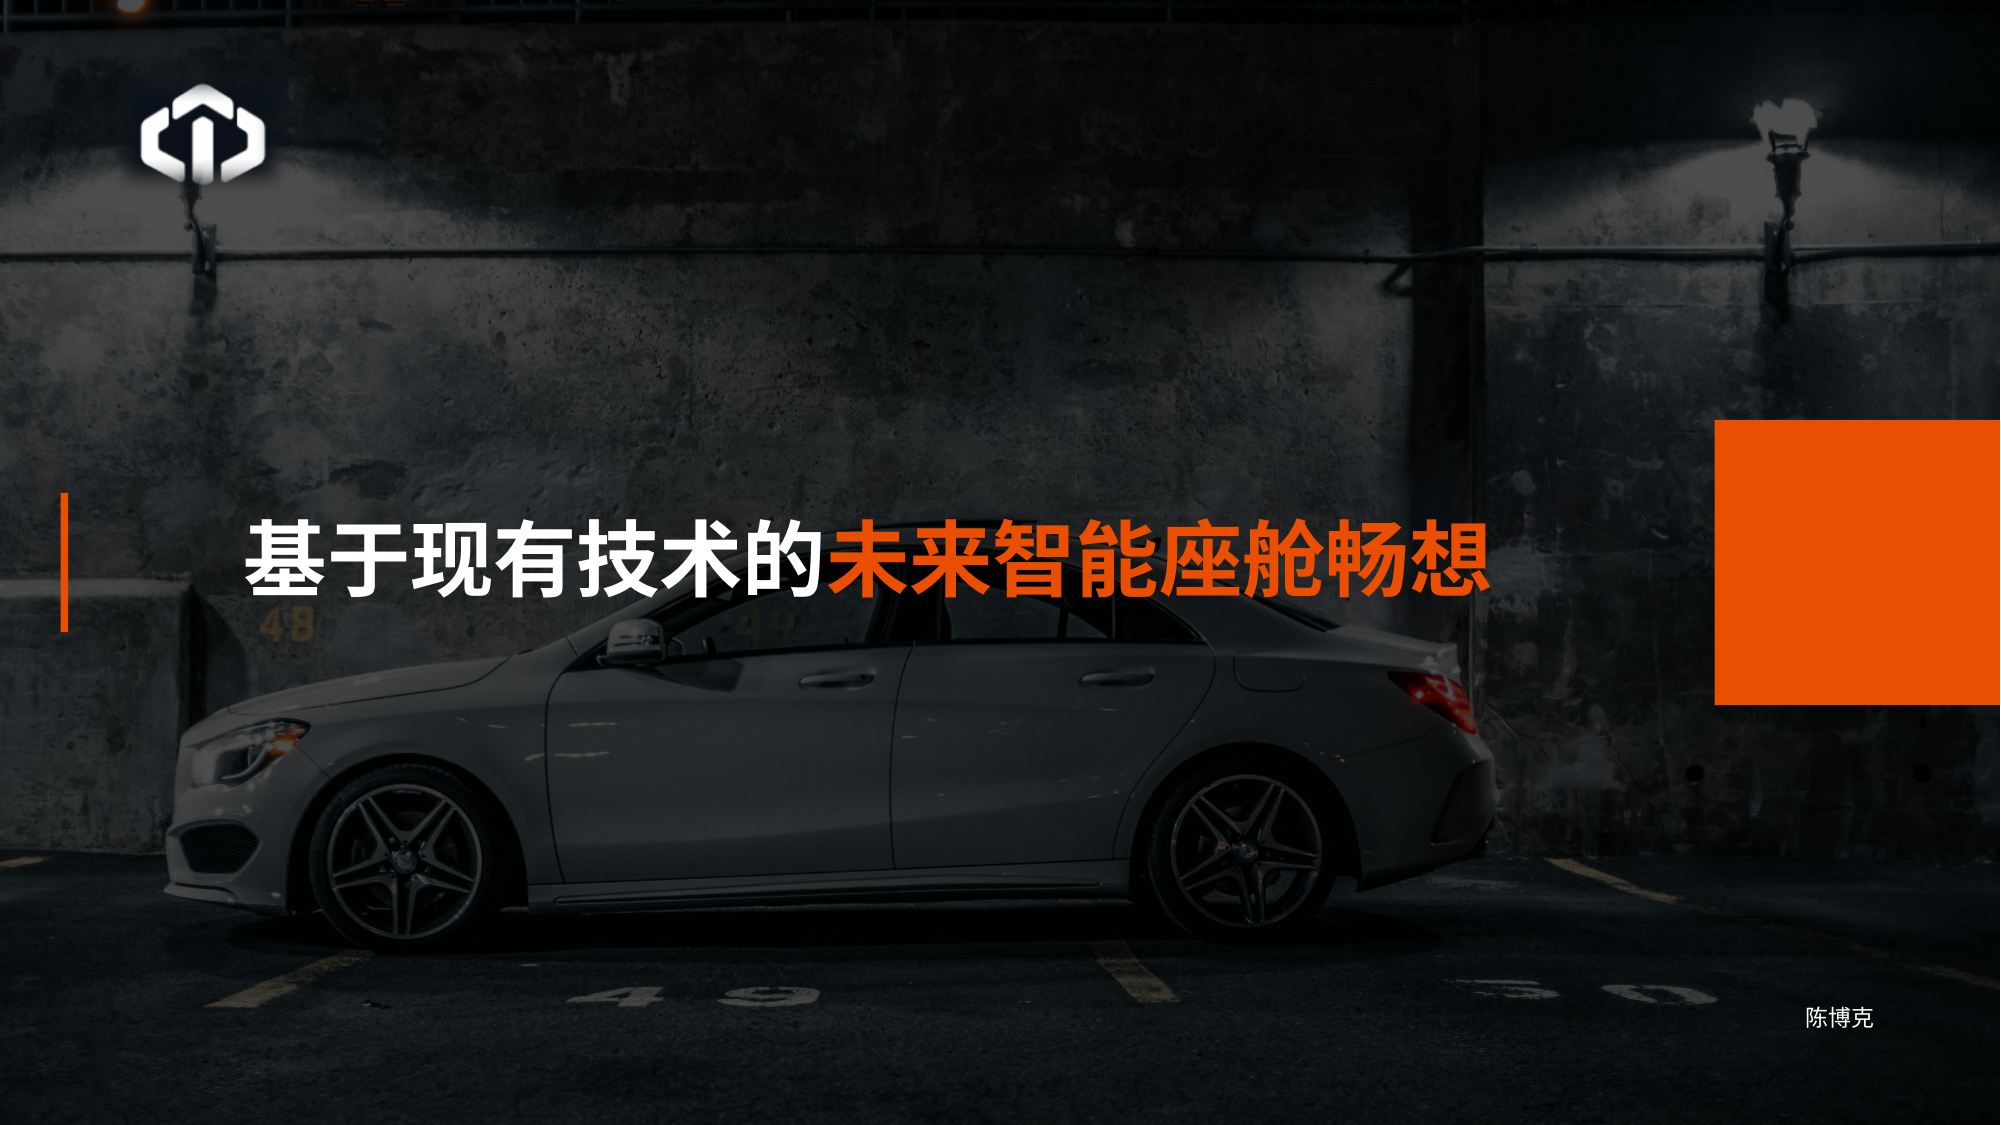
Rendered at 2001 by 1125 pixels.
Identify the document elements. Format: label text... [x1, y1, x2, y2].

title 基于现有技术的未来智能座舱畅想 [189, 497, 1578, 735]
list 陈博克 [976, 991, 1890, 1037]
picture [0, 0, 2000, 1125]
